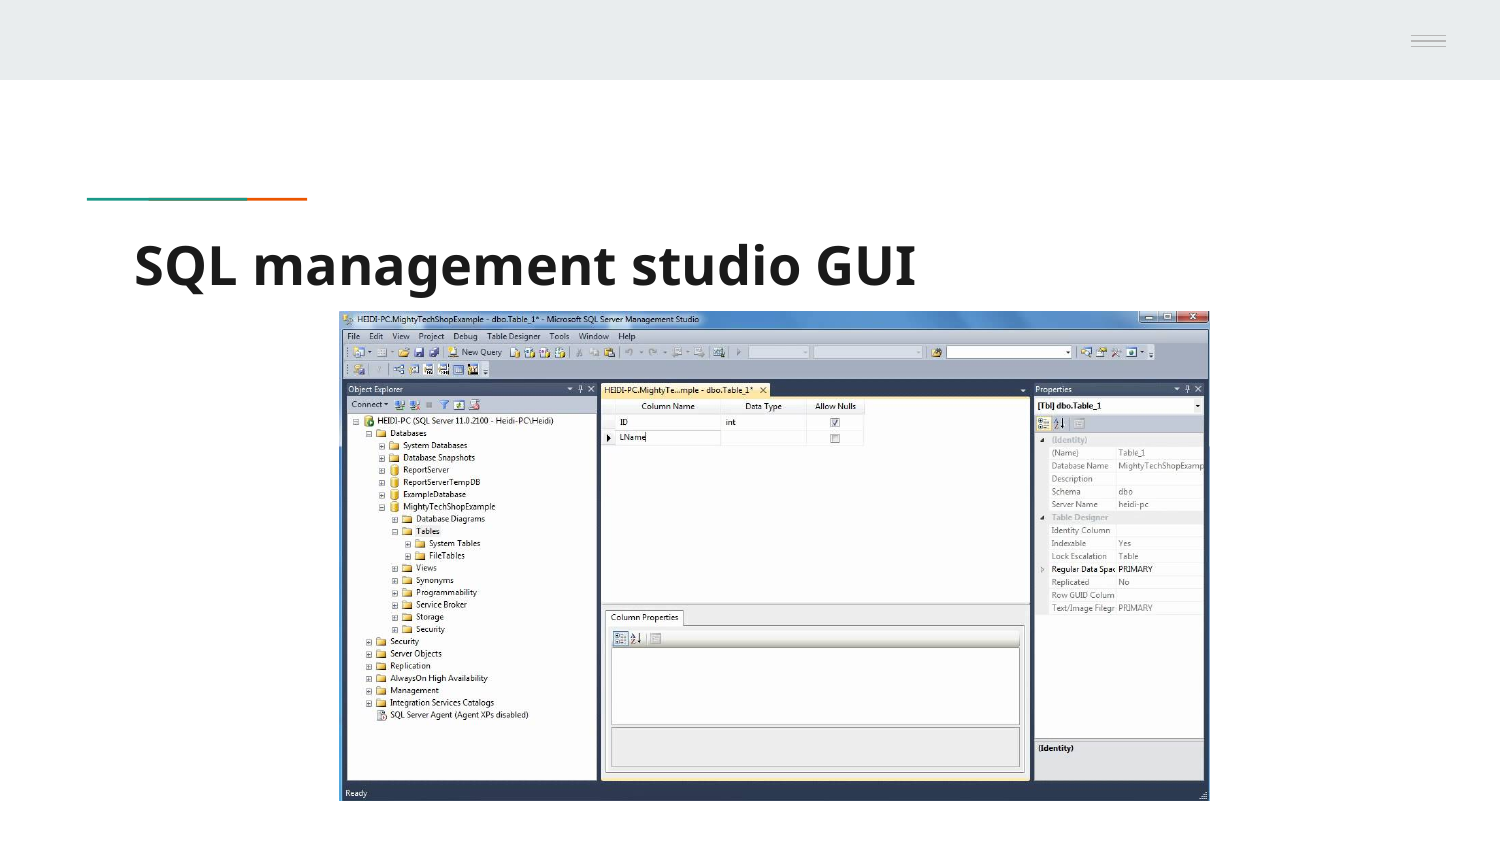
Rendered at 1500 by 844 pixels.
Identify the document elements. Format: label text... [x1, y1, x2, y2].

picture [339, 311, 1211, 802]
title SQL management studio GUI [119, 216, 1381, 305]
